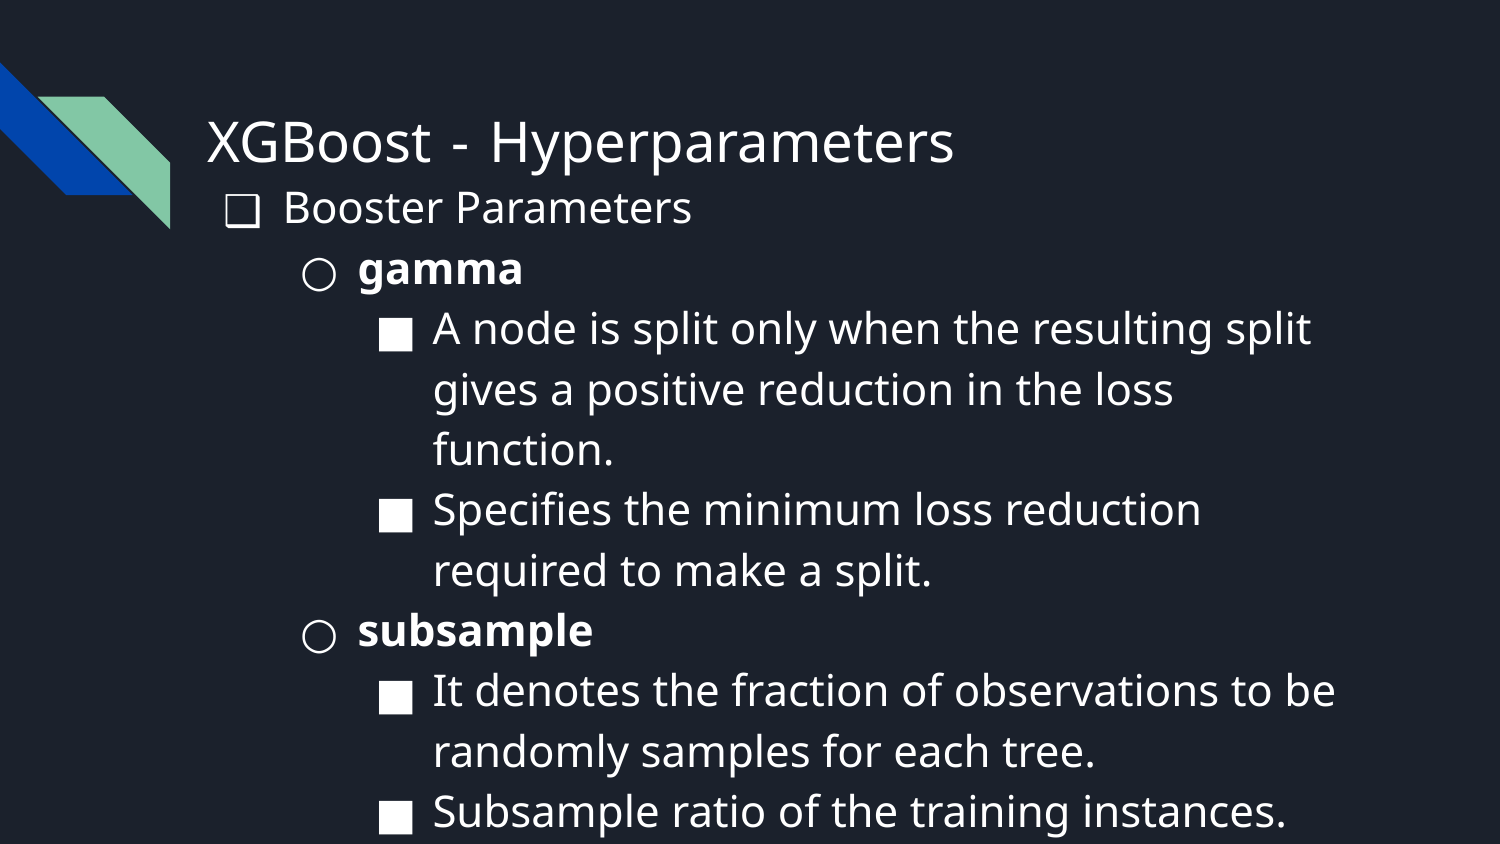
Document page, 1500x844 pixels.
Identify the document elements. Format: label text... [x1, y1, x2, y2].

title XGBoost - Hyperparameters [192, 70, 1444, 187]
list Booster Parameters gamma A node is split only when the resulting split gives a positive reduction in the loss function. Specifies the minimum loss reduction required to make a split. subsample It denotes the fraction of observations to be randomly samples for each tree. Subsample ratio of the training instances. [192, 187, 1391, 822]
